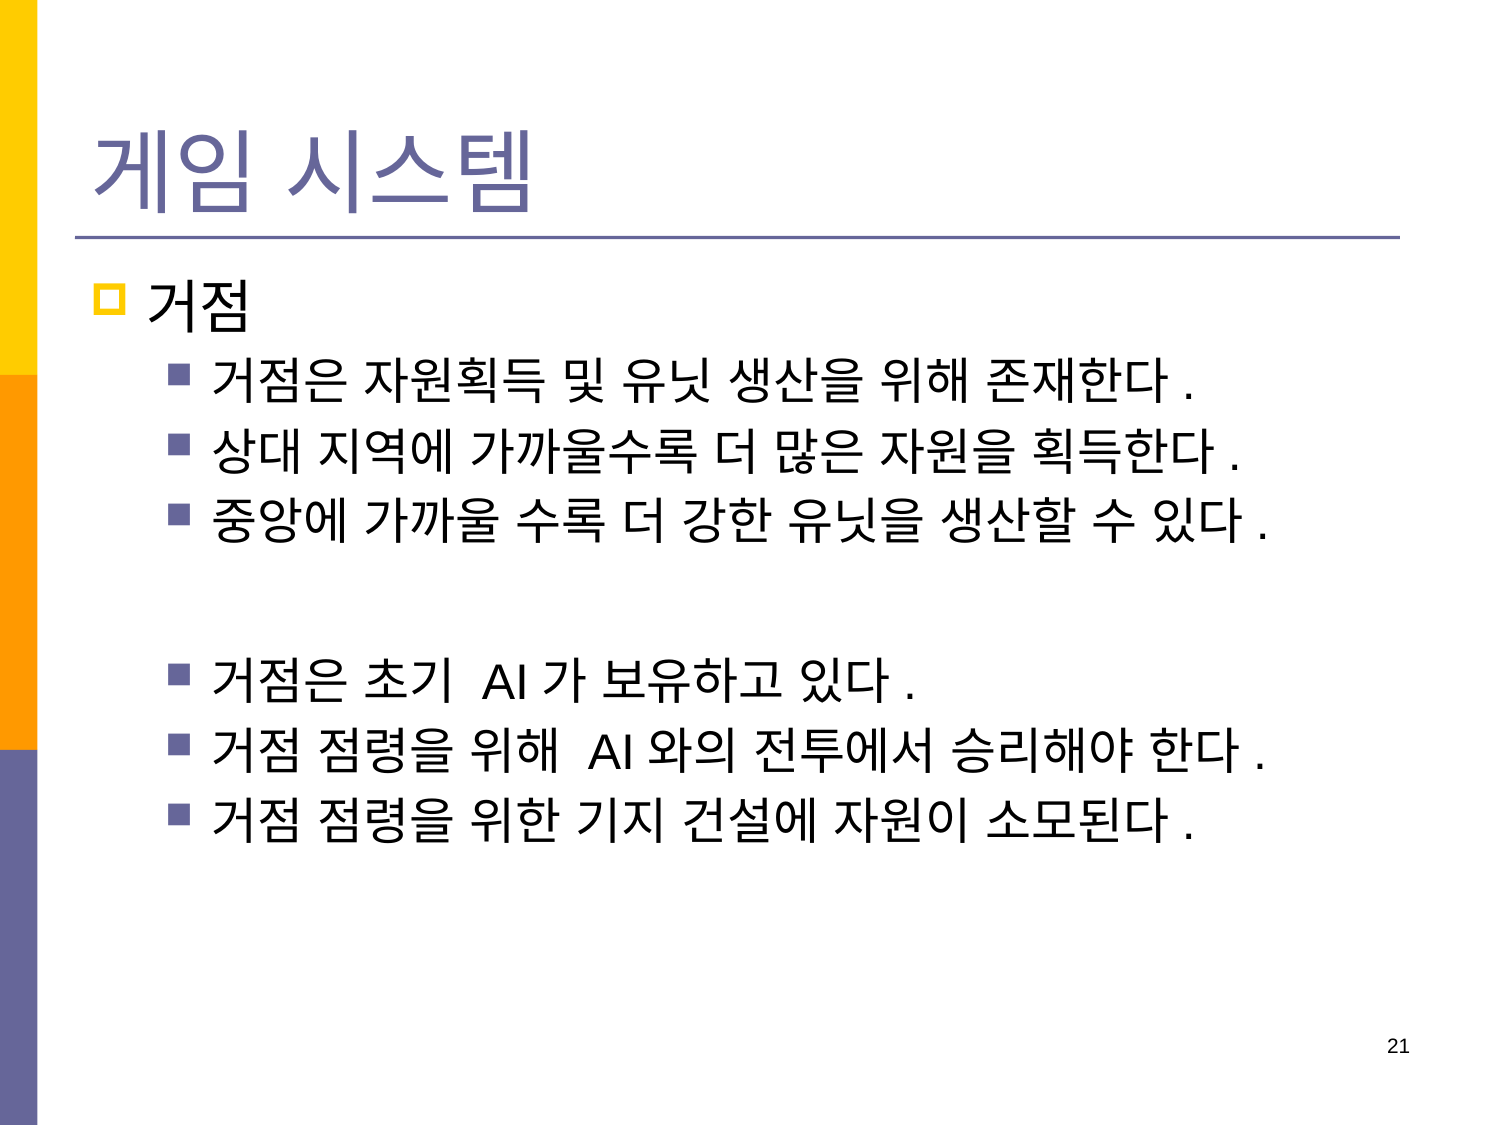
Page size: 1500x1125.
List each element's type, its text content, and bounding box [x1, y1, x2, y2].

list 거점 거점은 자원획득 및 유닛 생산을 위해 존재한다. 상대 지역에 가까울수록 더 많은 자원을 획득한다. 중앙에 가까울 수록 더 강한 유닛을 생산할 수 있다. 거점은 초기 AI가 보유하고 있다. 거점 점령을 위해 AI와의 전투에서 승리해야 한다. 거점 점령을 위한 기지 건설에 자원이 소모된다. [75, 262, 1425, 1006]
title 게임 시스템 [75, 45, 1425, 233]
slide_number 21 [1074, 1025, 1425, 1100]
